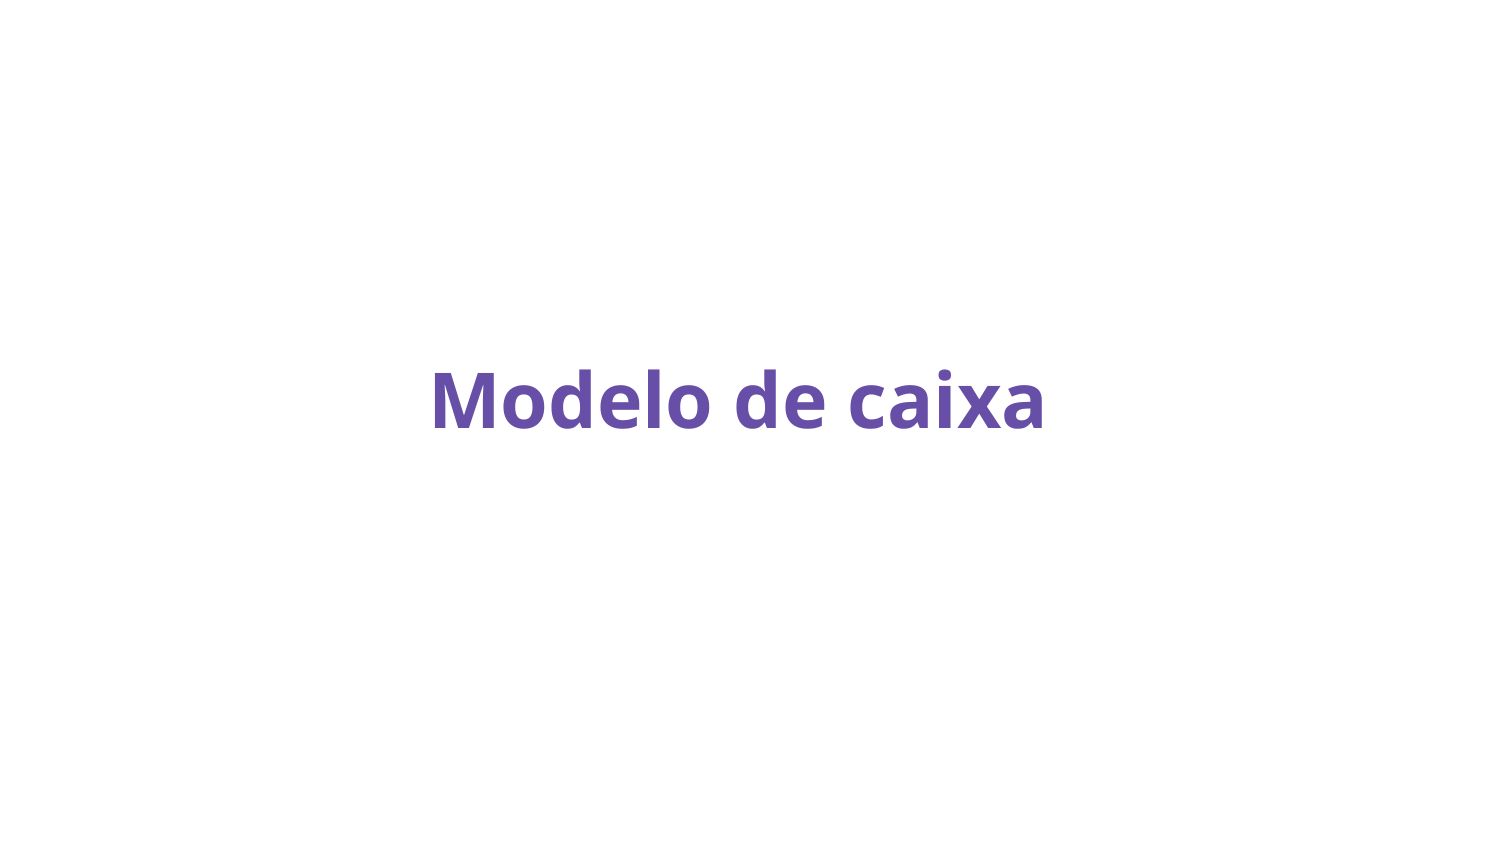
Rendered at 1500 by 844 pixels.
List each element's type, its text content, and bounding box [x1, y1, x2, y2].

title Modelo de caixa [106, 337, 1371, 506]
